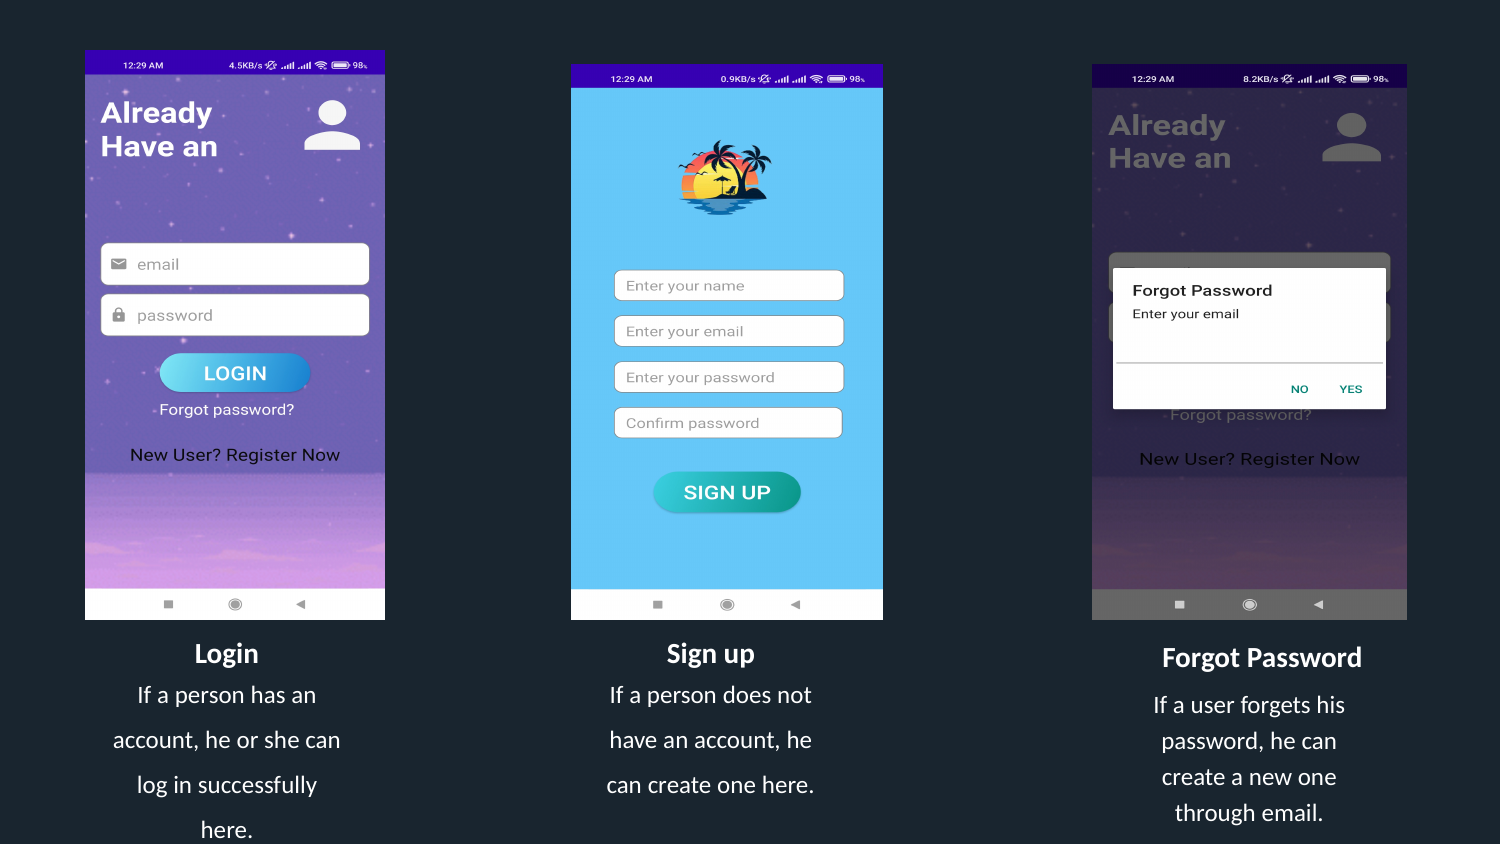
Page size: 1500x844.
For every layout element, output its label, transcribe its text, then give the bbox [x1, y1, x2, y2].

text_box Forgot Password [1148, 631, 1377, 675]
text_box If a user forgets his password, he can create a new one through email. [1116, 675, 1382, 833]
picture [1092, 64, 1407, 620]
text_box Sign up [653, 627, 769, 657]
picture [85, 50, 385, 620]
picture [571, 64, 883, 620]
text_box If a person has an account, he or she can log in successfully here. [94, 657, 360, 844]
text_box Login [181, 627, 273, 657]
text_box If a person does not have an account, he can create one here. [578, 657, 844, 806]
